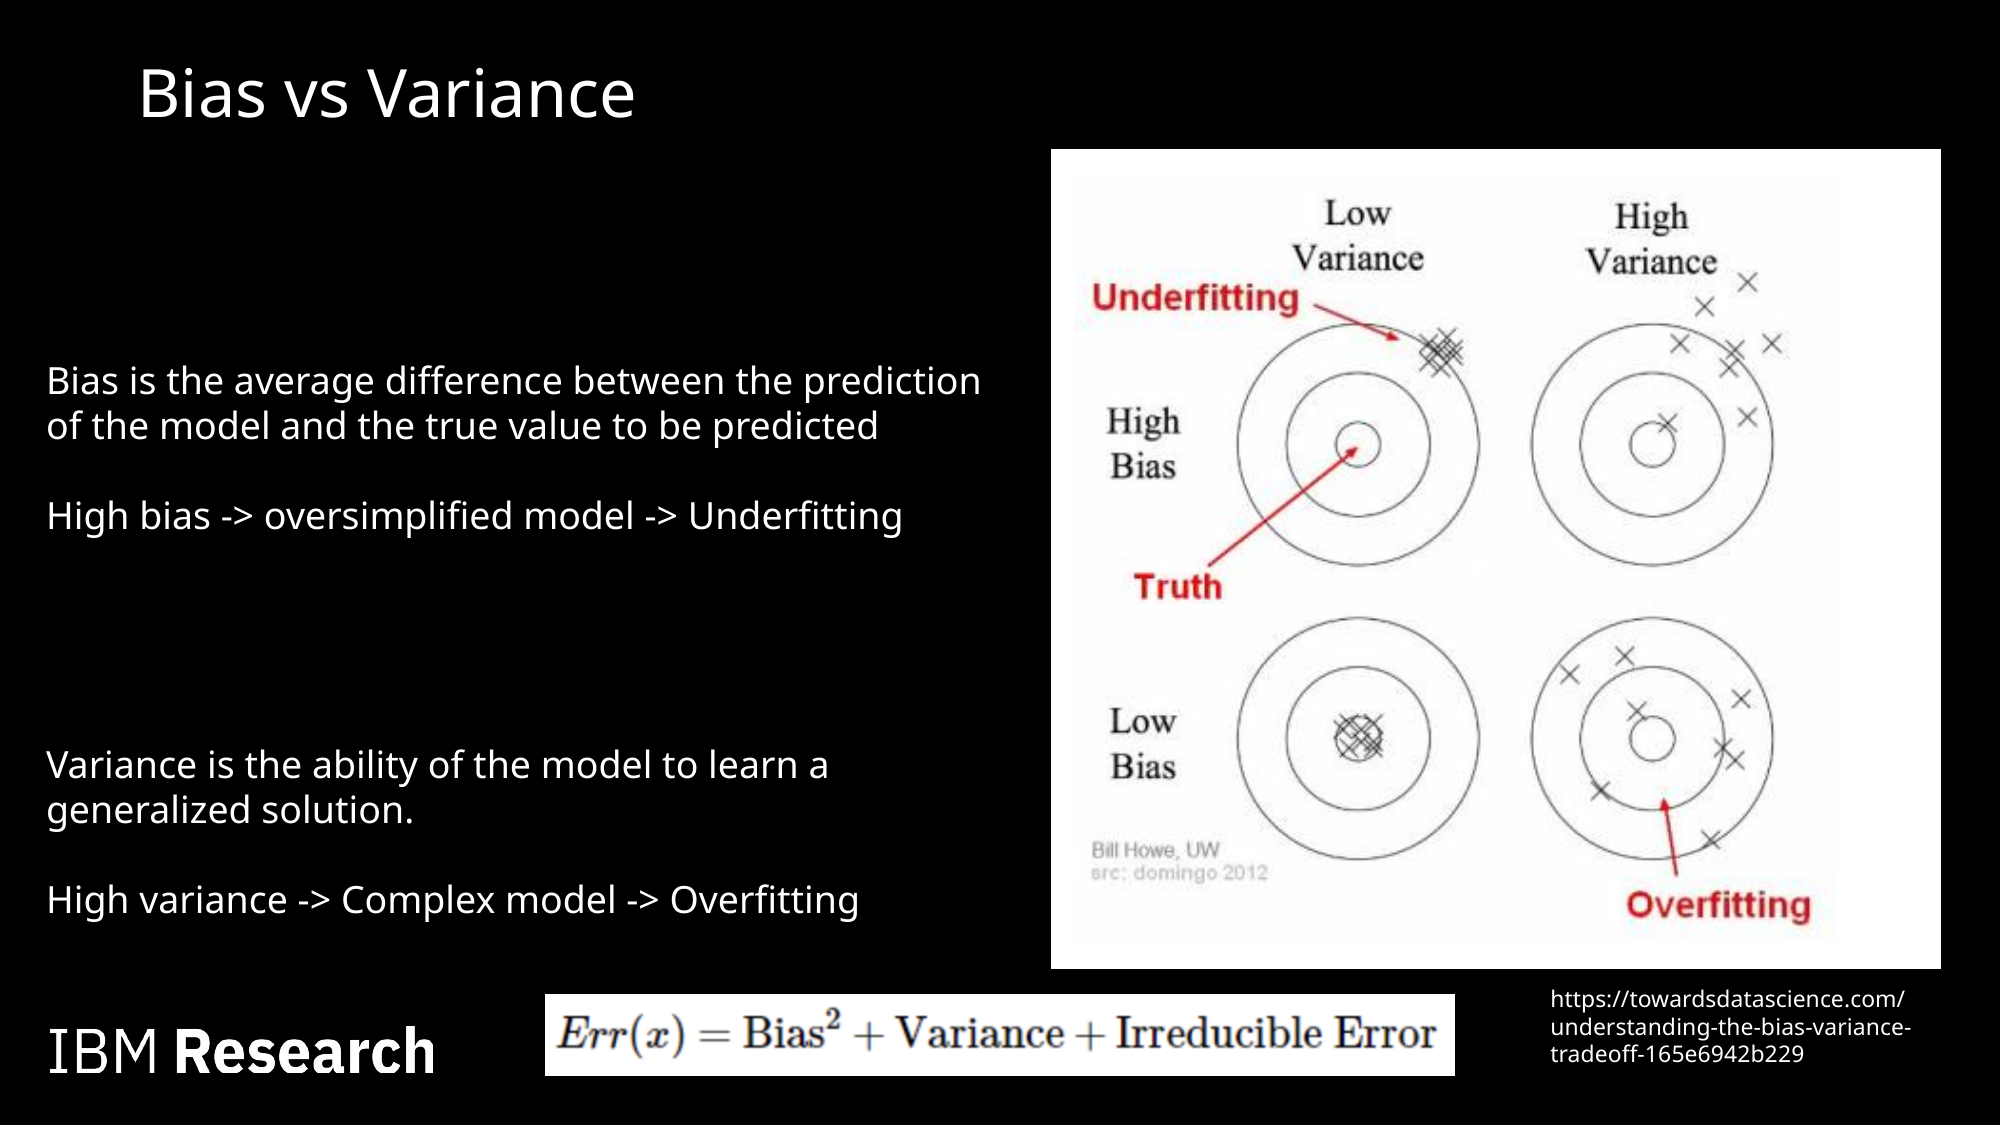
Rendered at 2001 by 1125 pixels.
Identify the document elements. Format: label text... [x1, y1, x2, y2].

title Bias vs Variance [137, 59, 1863, 278]
picture [545, 994, 1455, 1077]
text_box Bias is the average difference between the prediction of the model and the true value to be predicted High bias -> oversimplified model -> Underfitting [31, 349, 1000, 544]
picture [1051, 149, 1941, 969]
text_box Variance is the ability of the model to learn a generalized solution. High variance -> Complex model -> Overfitting [31, 733, 1000, 929]
text_box https://towardsdatascience.com/understanding-the-bias-variance-tradeoff-165e6942b229 [1535, 977, 2000, 1075]
